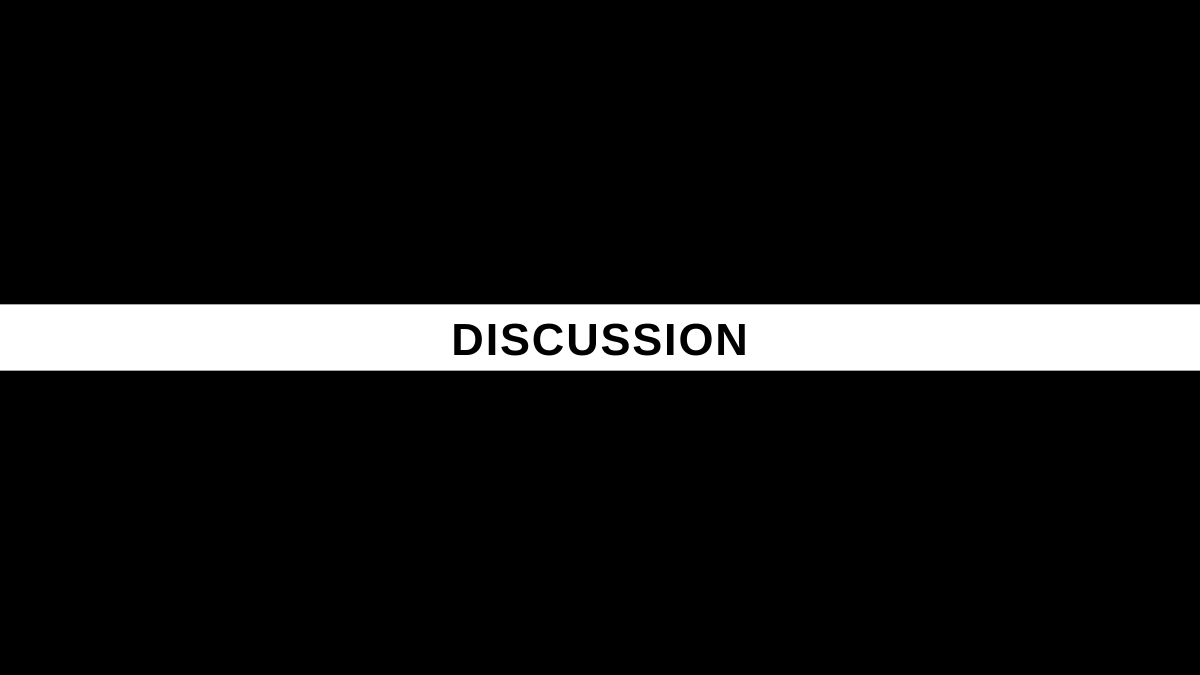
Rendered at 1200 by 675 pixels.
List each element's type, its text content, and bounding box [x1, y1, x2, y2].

text_box DISCUSSION [0, 303, 1200, 372]
